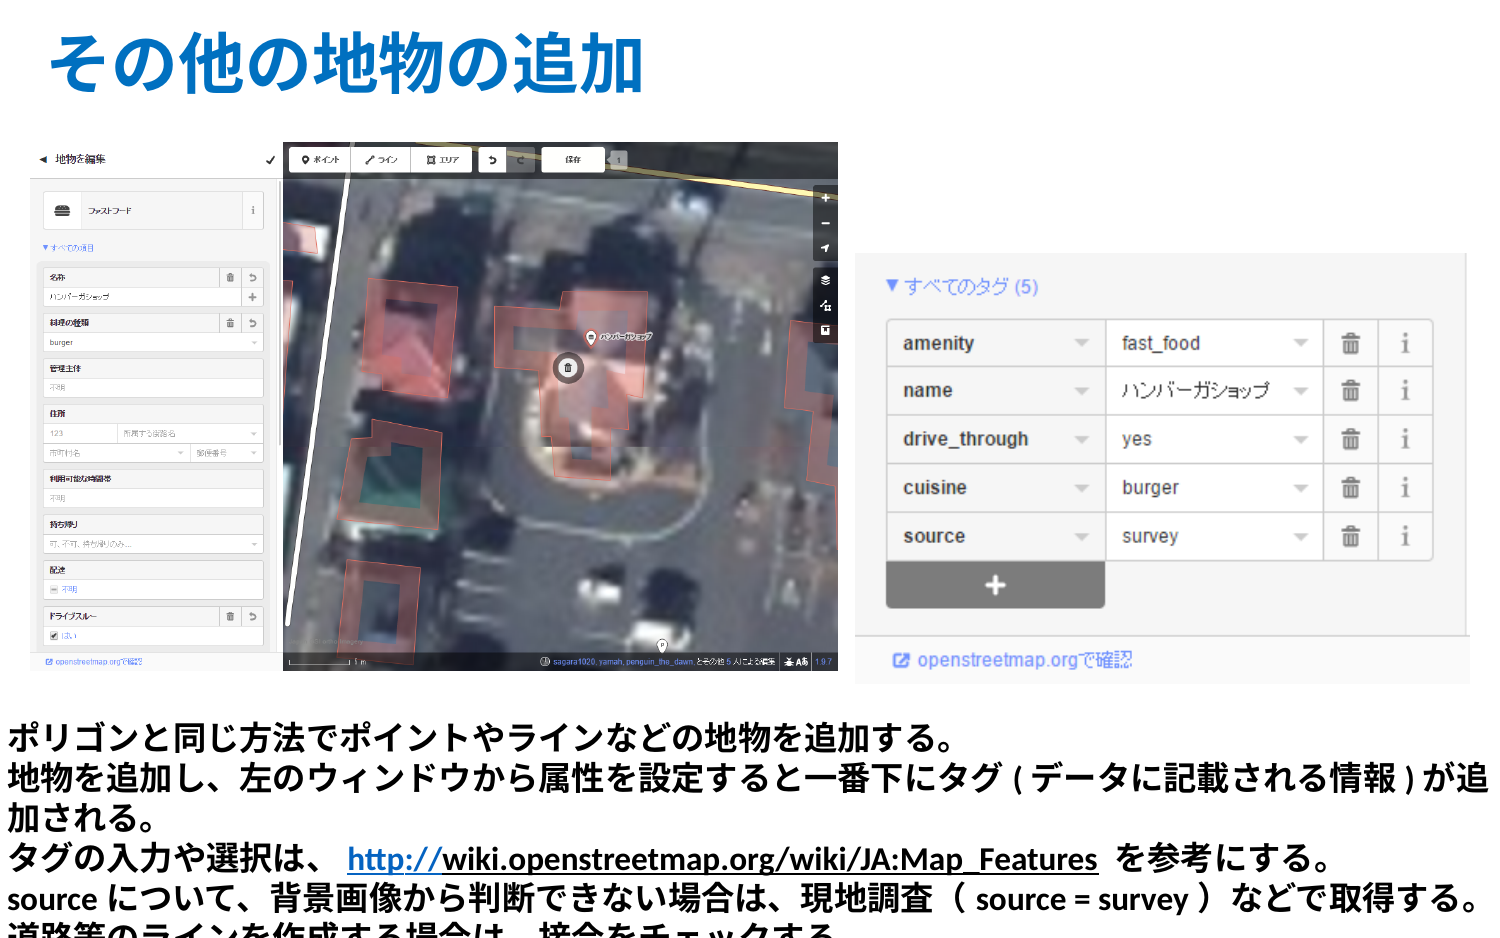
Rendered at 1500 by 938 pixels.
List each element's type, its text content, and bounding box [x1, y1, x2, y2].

title その他の地物の追加 [30, 25, 1324, 109]
picture [855, 253, 1470, 684]
picture [30, 142, 838, 671]
text_box ポリゴンと同じ方法でポイントやラインなどの地物を追加する。 地物を追加し、左のウィンドウから属性を設定すると一番下にタグ(データに記載される情報)が追加される。 タグの入力や選択は、http://wiki.openstreetmap.org/wiki/JA:Map_Features を参考にする。 sourceについて、背景画像から判断できない場合は、現地調査（source = survey）などで取得する。 道路等のラインを作成する場合は、接合をチェックする。 [0, 710, 1500, 938]
